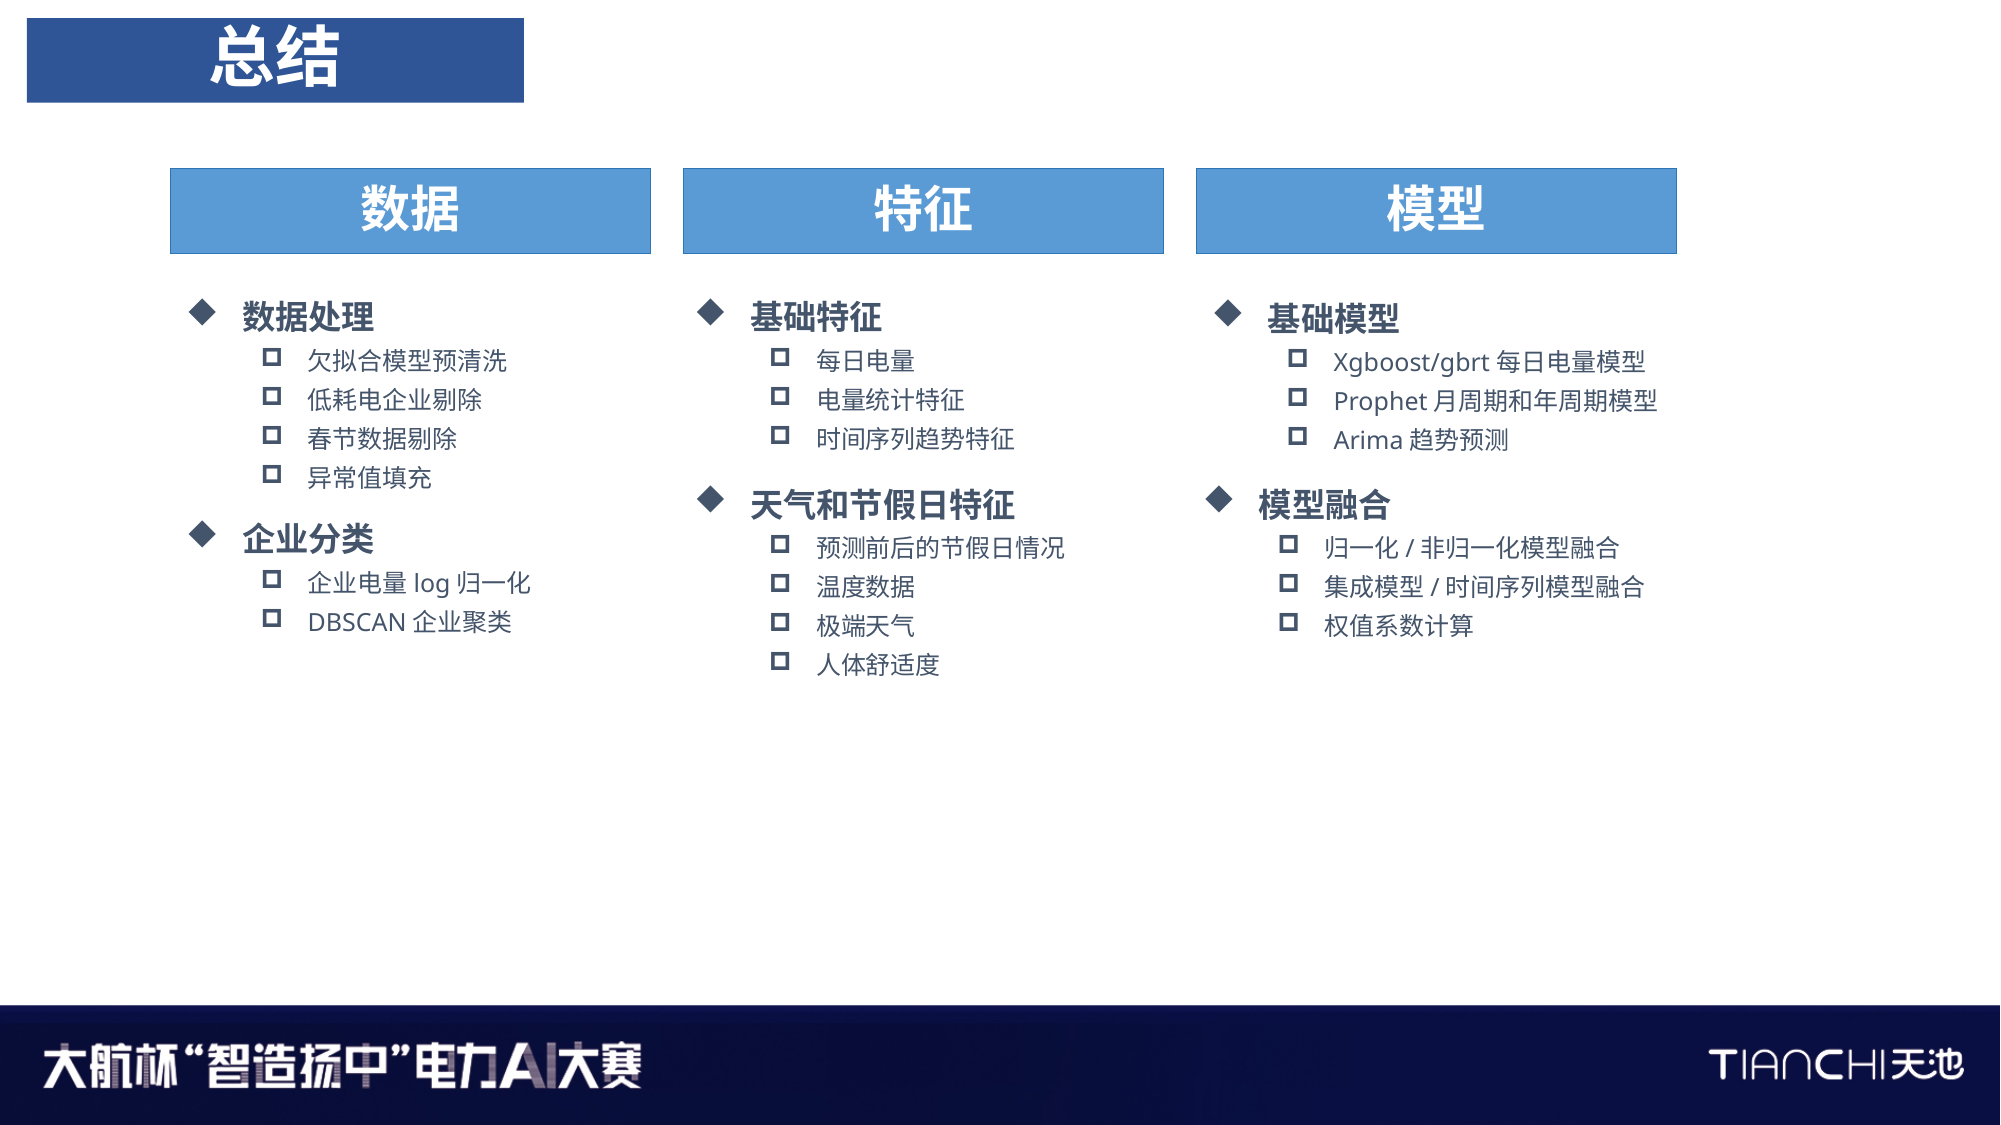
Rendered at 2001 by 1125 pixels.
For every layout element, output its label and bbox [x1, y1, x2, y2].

list [0, 0, 2000, 1125]
